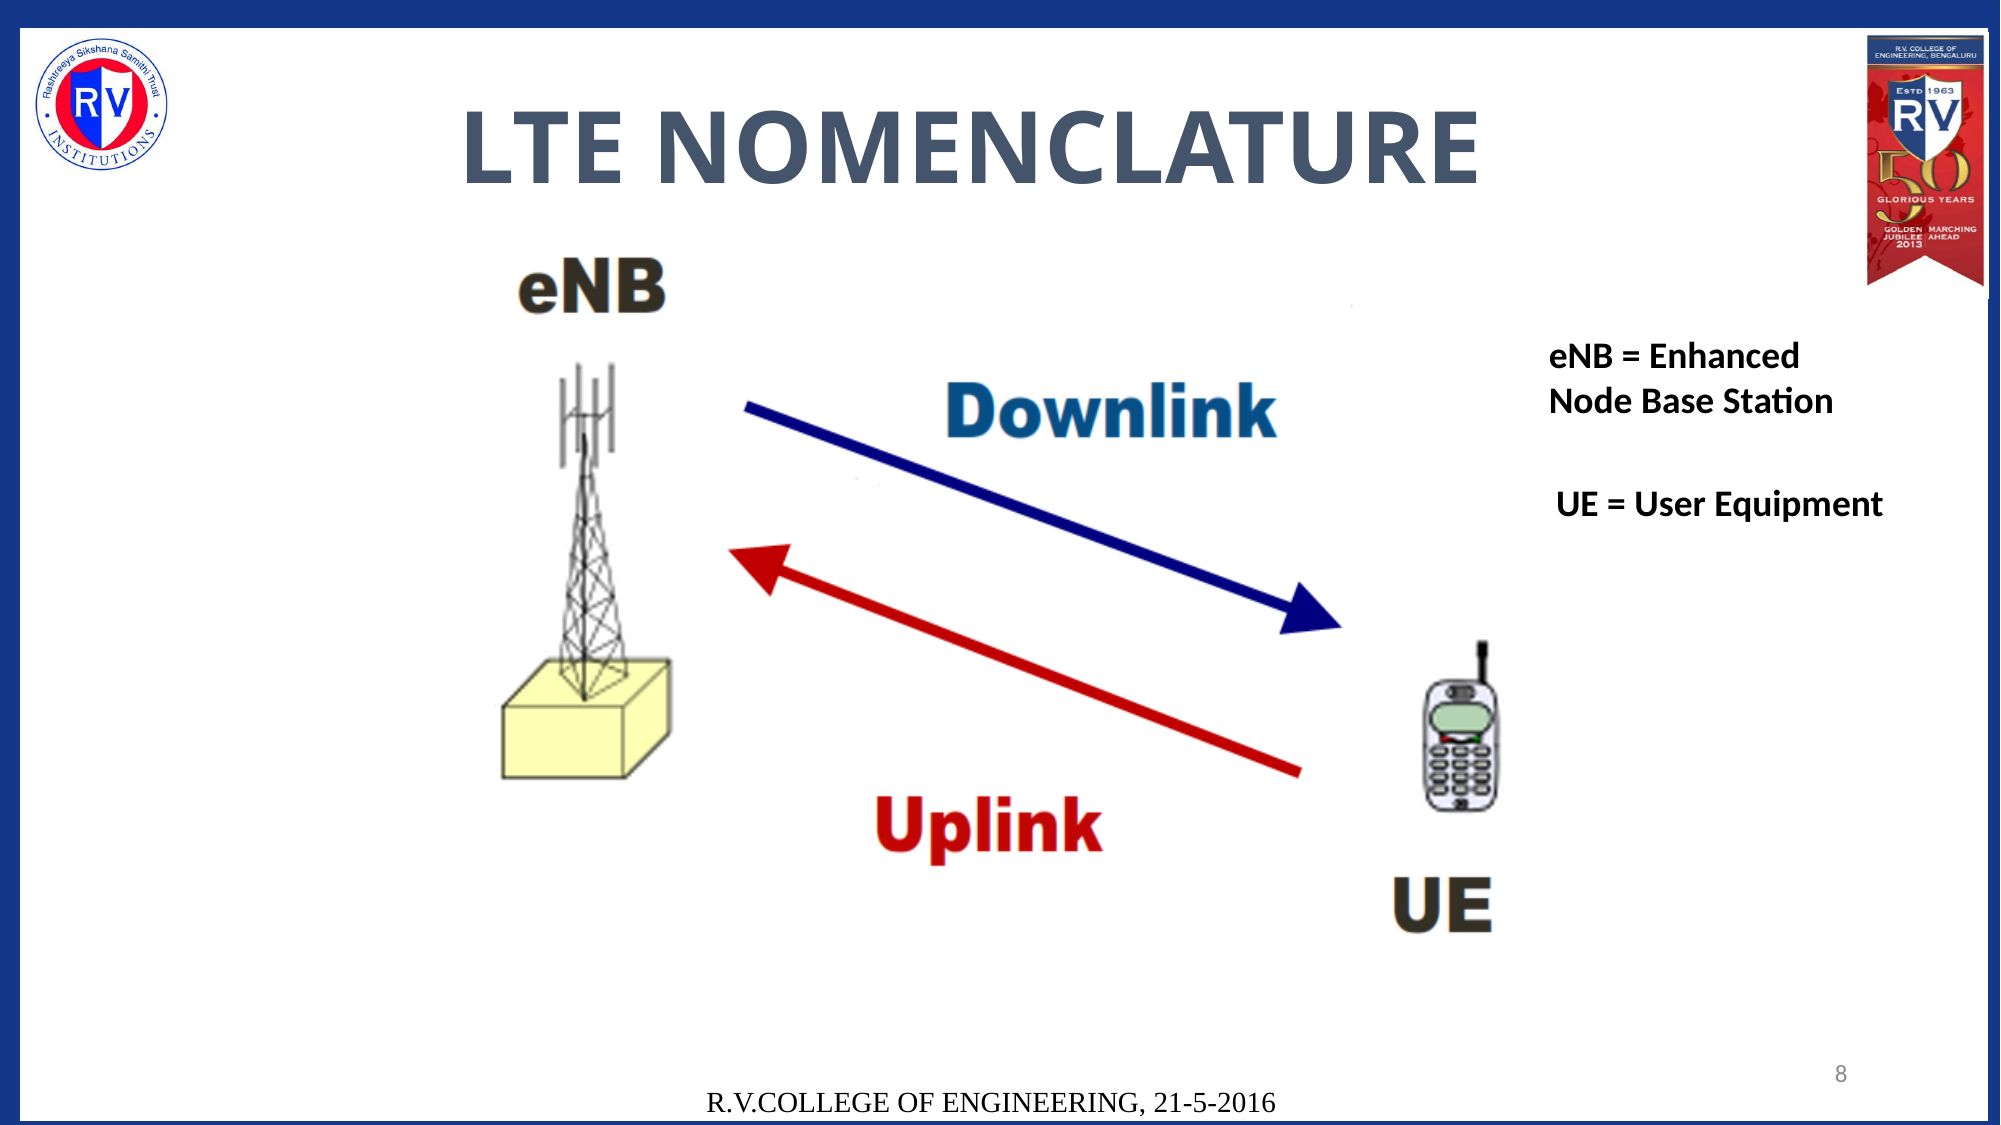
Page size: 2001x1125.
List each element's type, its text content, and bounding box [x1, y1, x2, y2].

text_box R.V.COLLEGE OF ENGINEERING, 21-5-2016 [691, 1075, 1487, 1125]
slide_number 8 [1412, 1042, 1863, 1103]
picture [34, 36, 170, 172]
text_box UE = User Equipment [1541, 471, 1924, 532]
text_box LTE NOMENCLATURE [199, 76, 1743, 307]
text_box [3, 11, 2000, 1125]
picture [493, 237, 1516, 947]
picture [1863, 32, 1989, 299]
text_box eNB = Enhanced Node Base Station [1533, 323, 1884, 428]
